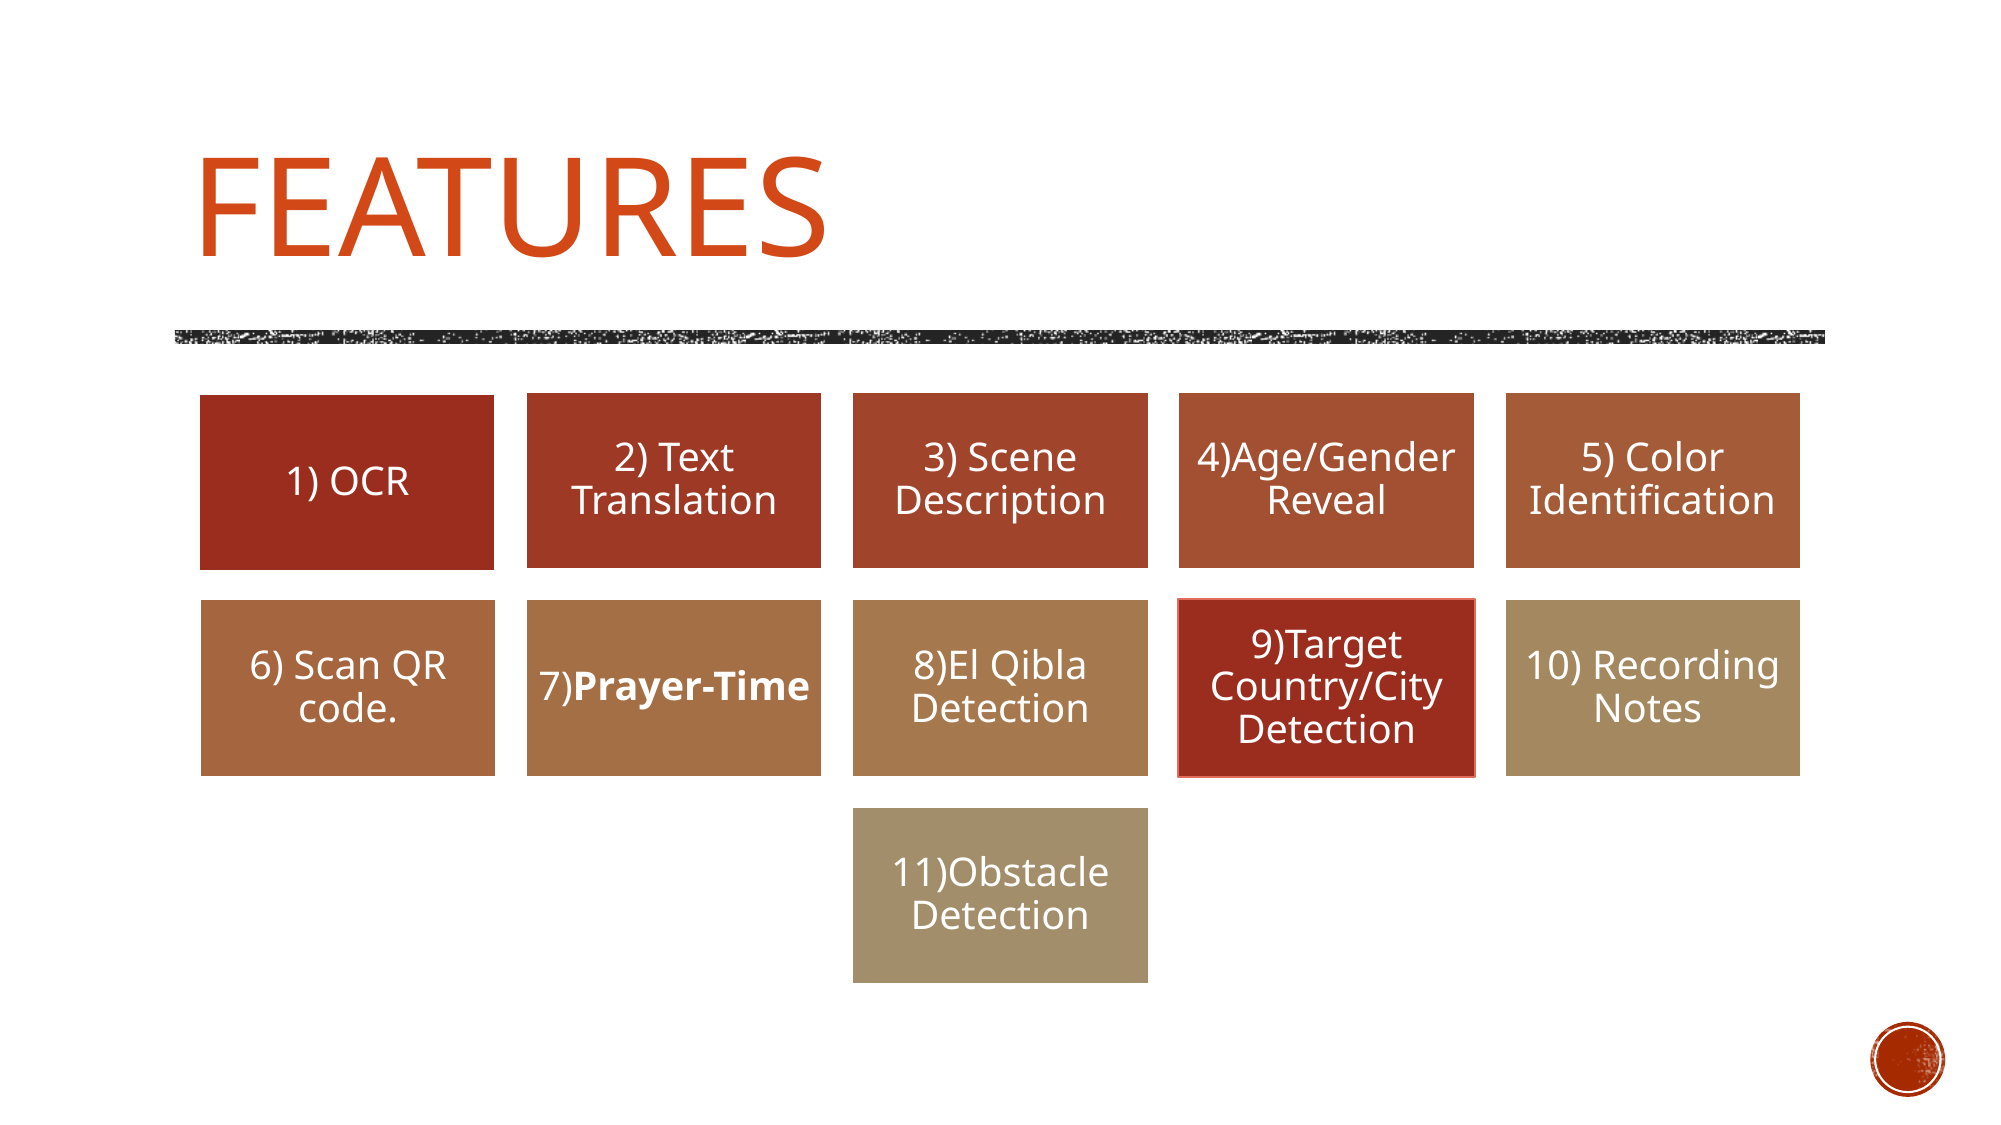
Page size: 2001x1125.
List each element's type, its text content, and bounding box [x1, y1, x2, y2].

text_box Features [175, 79, 1826, 329]
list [176, 392, 1824, 984]
text_box [174, 329, 1826, 344]
